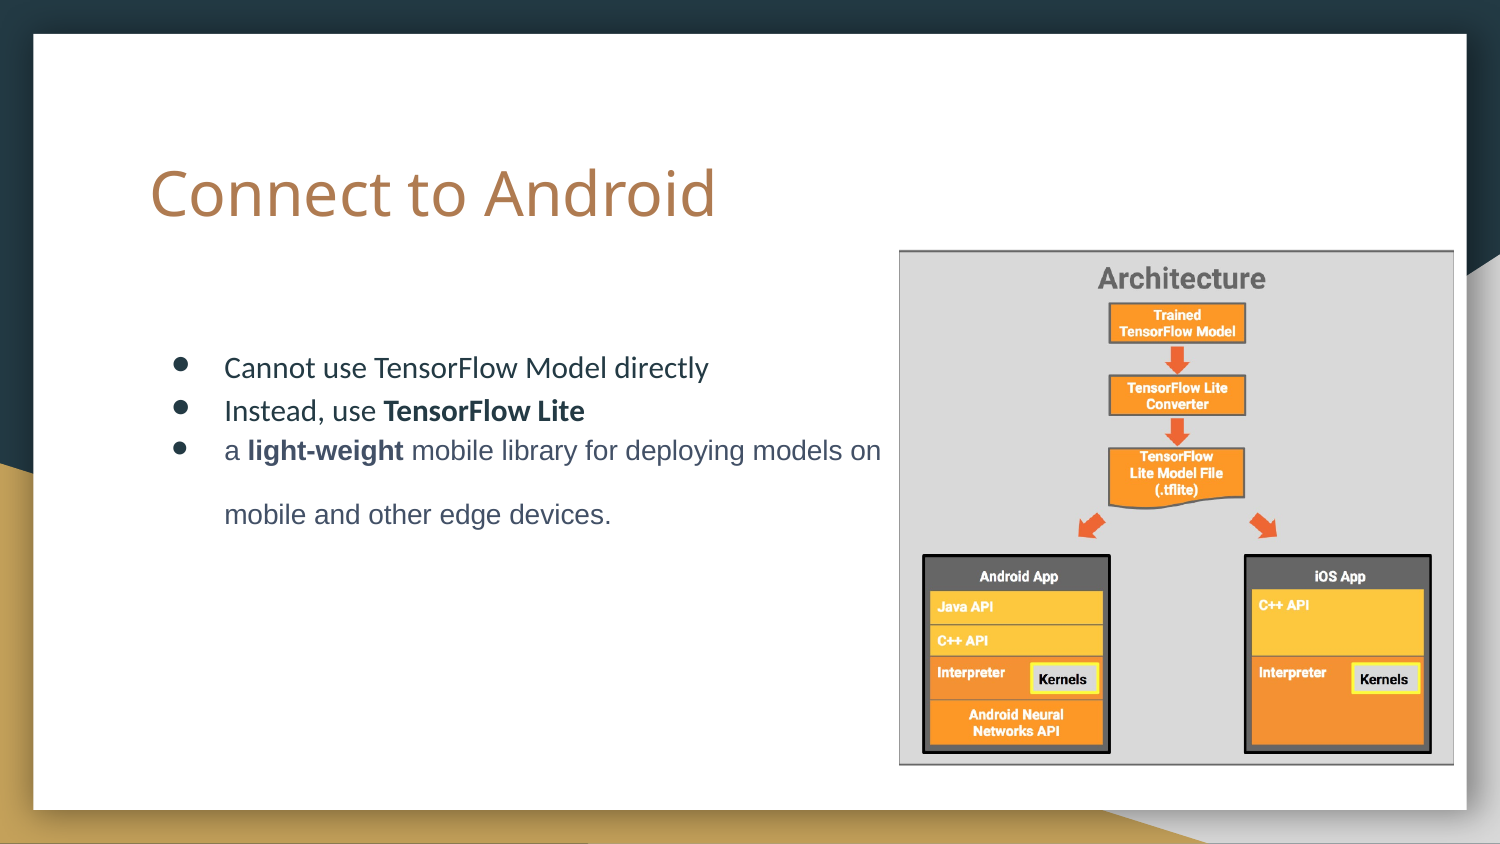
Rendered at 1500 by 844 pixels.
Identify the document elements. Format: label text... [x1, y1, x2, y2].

list Cannot use TensorFlow Model directly Instead, use TensorFlow Lite a light-weight mobile library for deploying models on mobile and other edge devices. [134, 326, 894, 729]
picture [899, 247, 1454, 766]
title Connect to Android [134, 138, 1366, 296]
